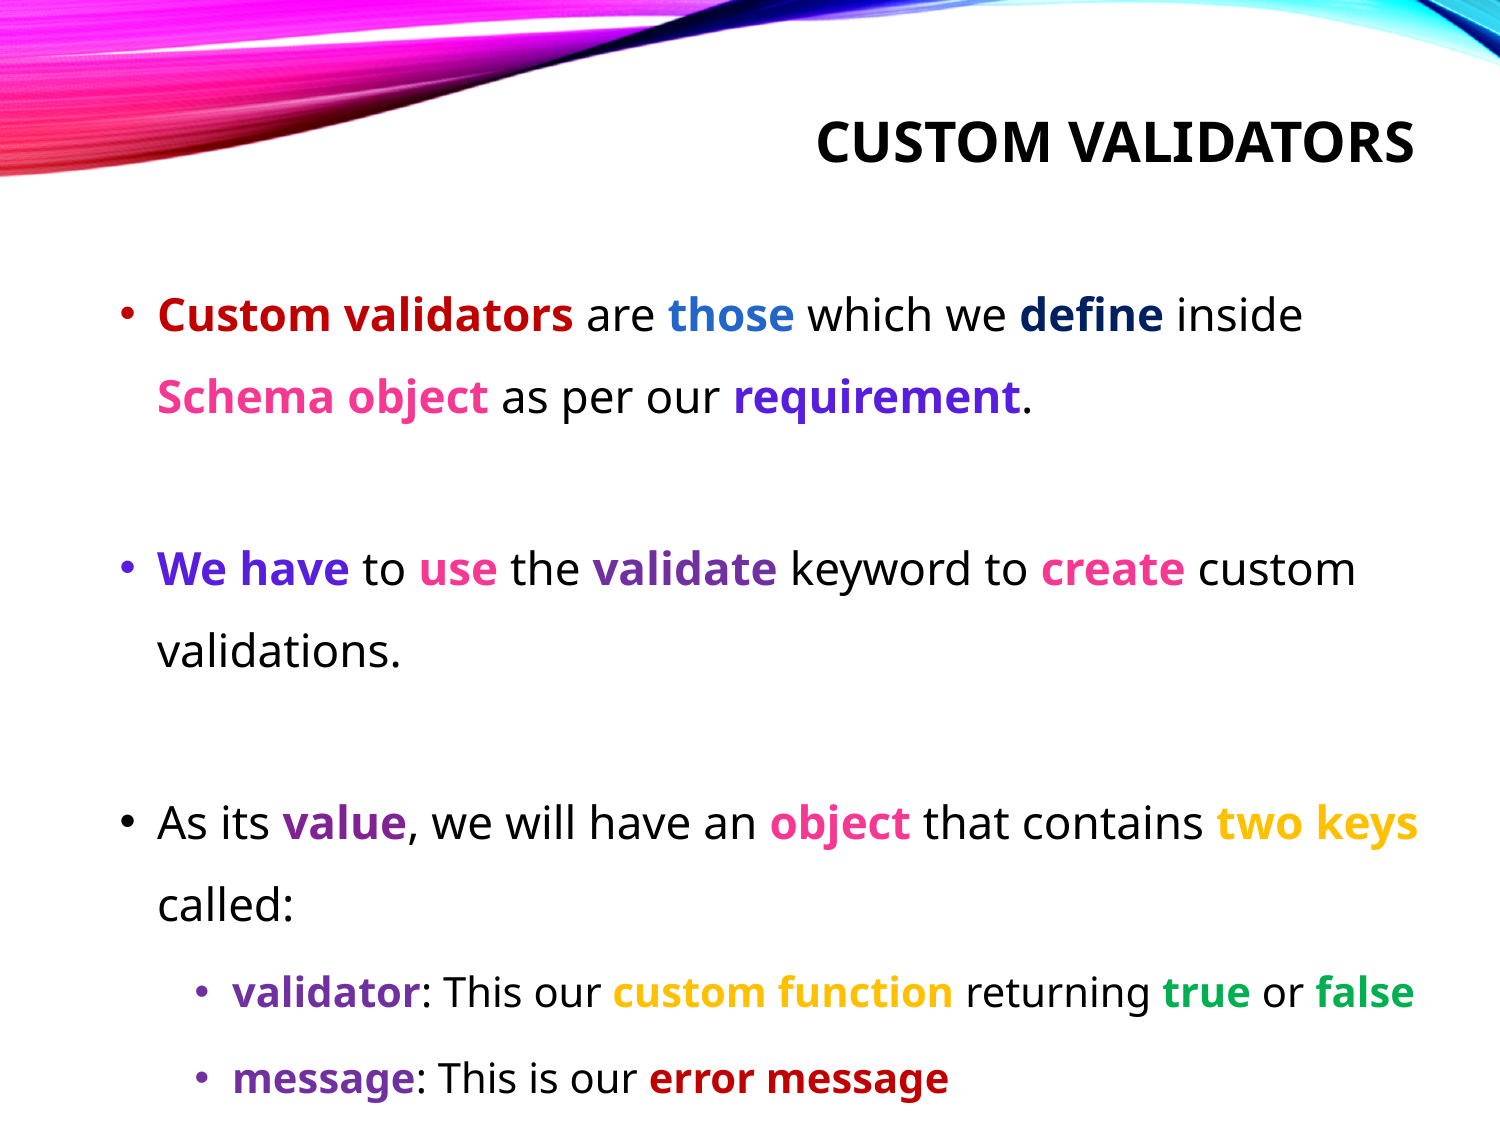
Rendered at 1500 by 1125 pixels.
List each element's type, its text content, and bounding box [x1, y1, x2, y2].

list Custom validators are those which we define inside Schema object as per our requirement. We have to use the validate keyword to create custom validations. As its value, we will have an object that contains two keys called: validator: This our custom function returning true or false message: This is our error message [29, 250, 1475, 1111]
picture [0, 0, 1500, 178]
title Custom validators [383, 38, 1431, 250]
